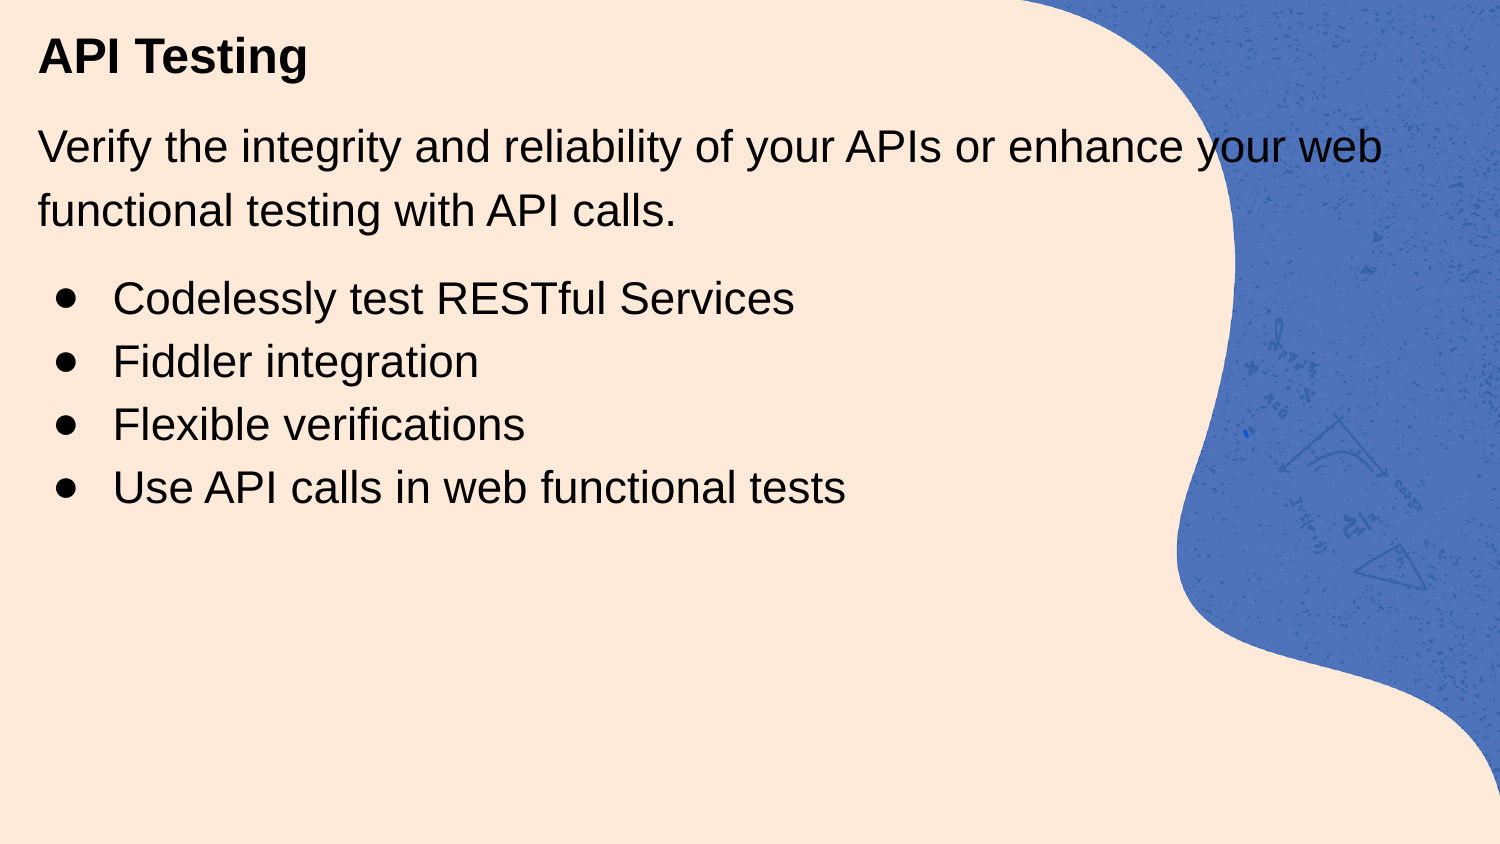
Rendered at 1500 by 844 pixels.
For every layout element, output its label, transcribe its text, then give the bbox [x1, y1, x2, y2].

text_box API Testing Verify the integrity and reliability of your APIs or enhance your web functional testing with API calls. Codelessly test RESTful Services Fiddler integration Flexible verifications Use API calls in web functional tests [22, 0, 1423, 803]
picture [0, 0, 1500, 844]
